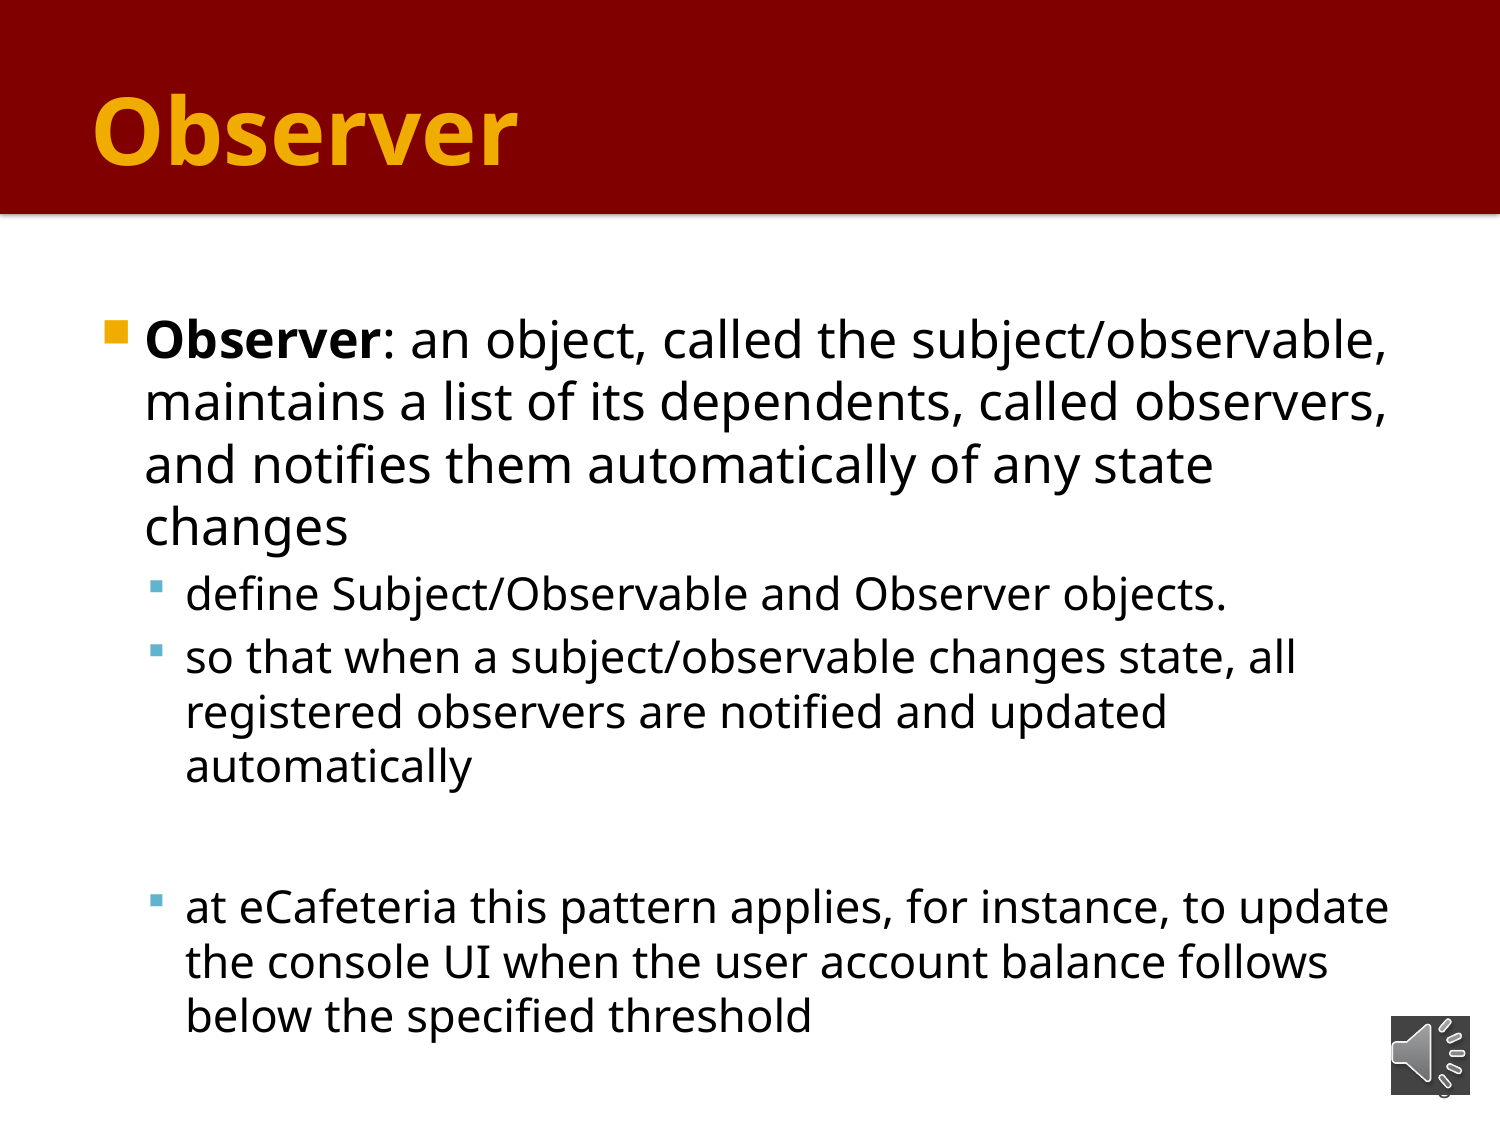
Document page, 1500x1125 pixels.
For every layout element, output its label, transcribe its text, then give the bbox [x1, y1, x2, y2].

picture [1390, 1015, 1471, 1096]
list Observer: an object, called the subject/observable, maintains a list of its dependents, called observers, and notifies them automatically of any state changes define Subject/Observable and Observer objects. so that when a subject/observable changes state, all registered observers are notified and updated automatically at eCafeteria this pattern applies, for instance, to update the console UI when the user account balance follows below the specified threshold [75, 291, 1425, 1050]
title Observer [75, 25, 1425, 231]
slide_number 8 [1345, 1062, 1467, 1108]
